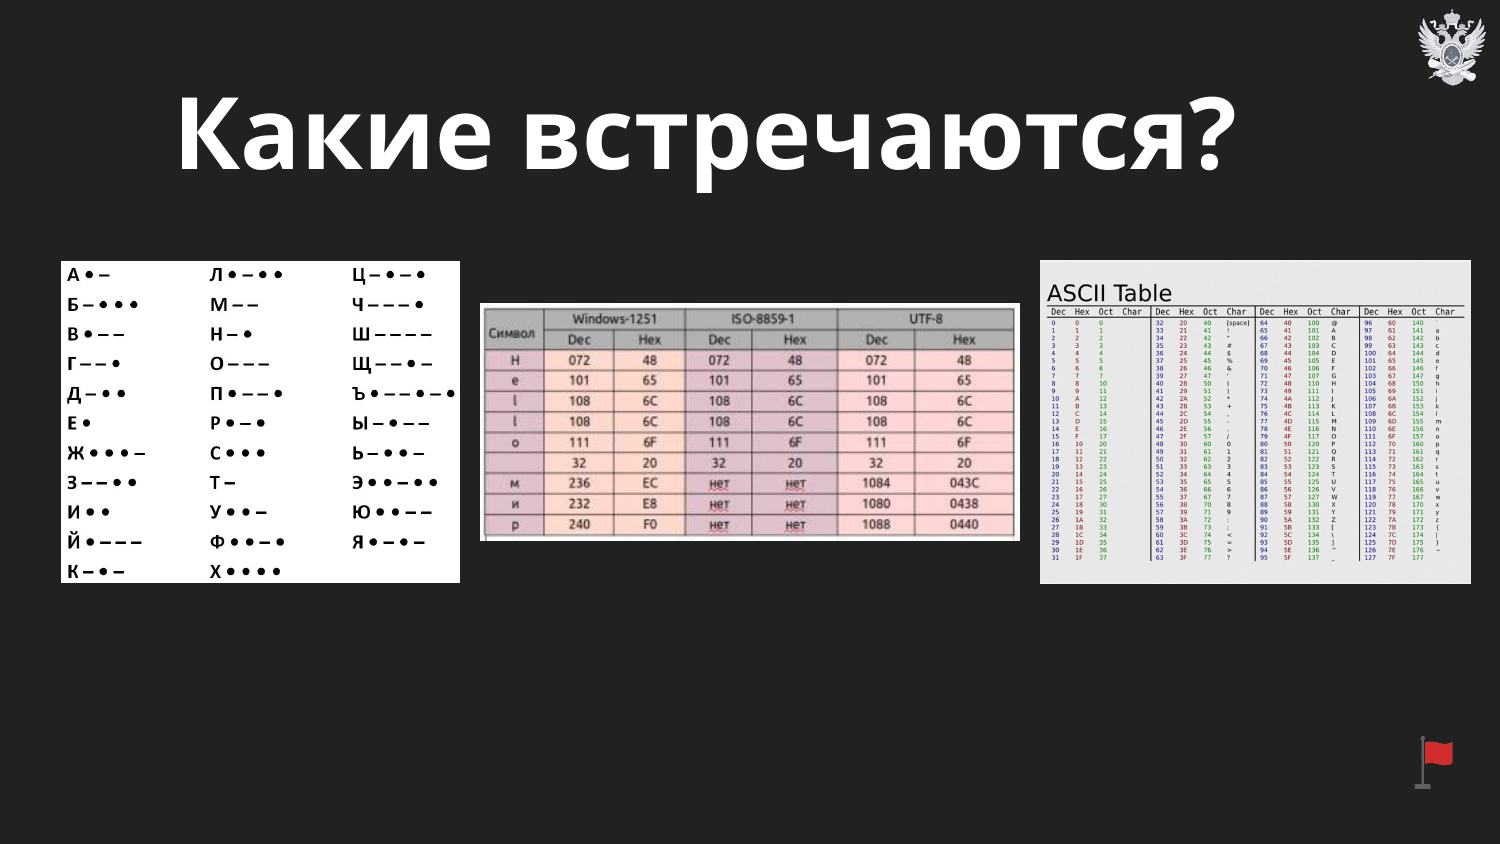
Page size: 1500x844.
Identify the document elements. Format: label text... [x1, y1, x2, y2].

picture [1039, 260, 1472, 584]
title Какие встречаются? [158, 55, 1387, 205]
picture [480, 303, 1020, 541]
picture [1397, 726, 1470, 799]
picture [1403, 0, 1500, 97]
picture [61, 260, 460, 583]
